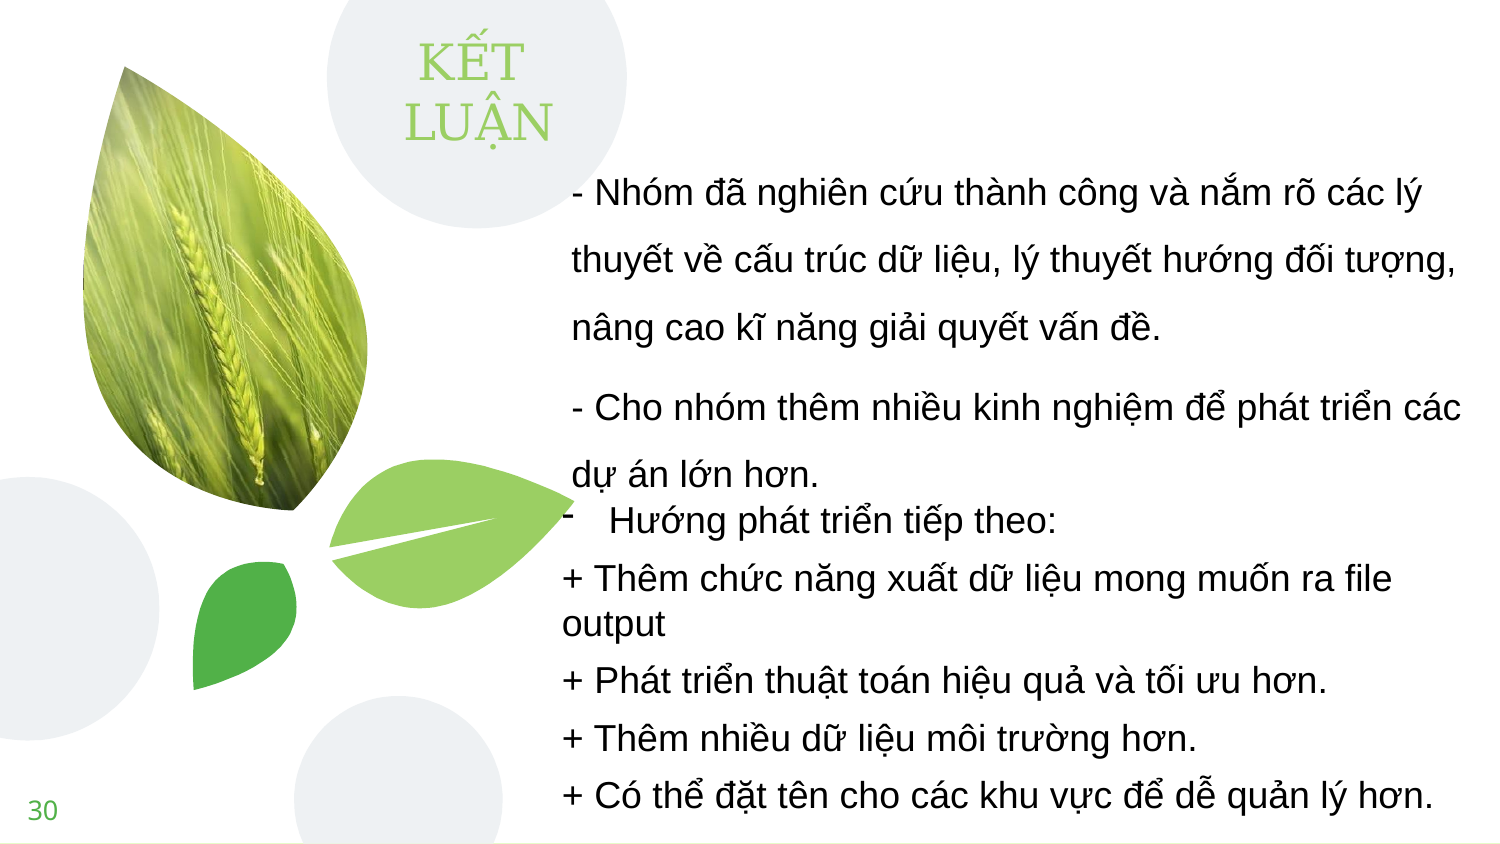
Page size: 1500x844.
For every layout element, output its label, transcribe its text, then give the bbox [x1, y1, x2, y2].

text_box Hướng phát triển tiếp theo: + Thêm chức năng xuất dữ liệu mong muốn ra file output + Phát triển thuật toán hiệu quả và tối ưu hơn. + Thêm nhiều dữ liệu môi trường hơn. + Có thể đặt tên cho các khu vực để dễ quản lý hơn. [546, 481, 1491, 748]
text_box KẾT LUẬN [378, 23, 580, 108]
slide_number 30 [12, 779, 103, 844]
text_box - Nhóm đã nghiên cứu thành công và nắm rõ các lý thuyết về cấu trúc dữ liệu, lý thuyết hướng đối tượng, nâng cao kĩ năng giải quyết vấn đề. - Cho nhóm thêm nhiều kinh nghiệm để phát triển các dự án lớn hơn. [556, 130, 1500, 513]
picture [82, 66, 371, 511]
